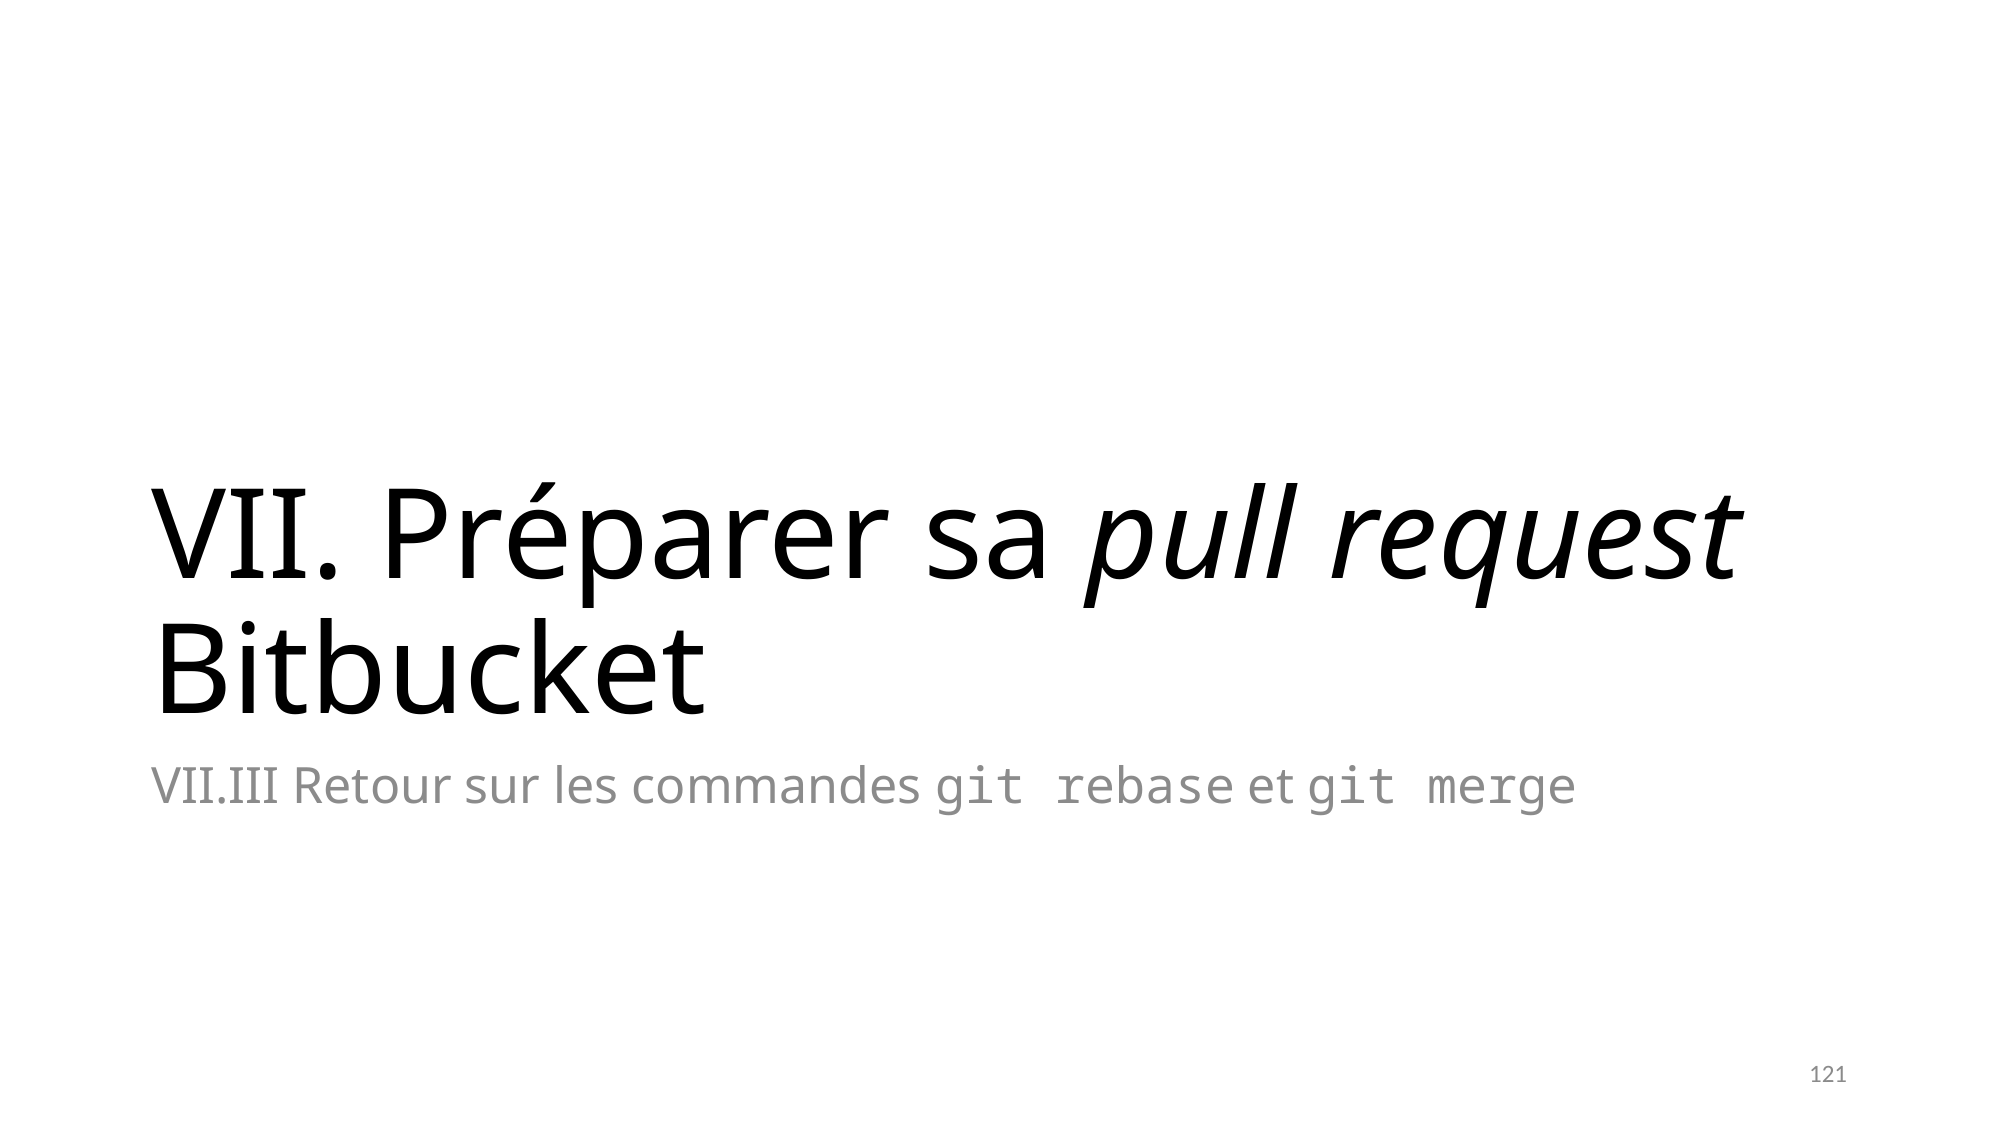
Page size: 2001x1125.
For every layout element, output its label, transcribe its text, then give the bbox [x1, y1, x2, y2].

list VII.III Retour sur les commandes git rebase et git merge [136, 752, 1862, 999]
title VII. Préparer sa pull request Bitbucket [136, 280, 1862, 749]
slide_number 121 [1412, 1042, 1863, 1103]
